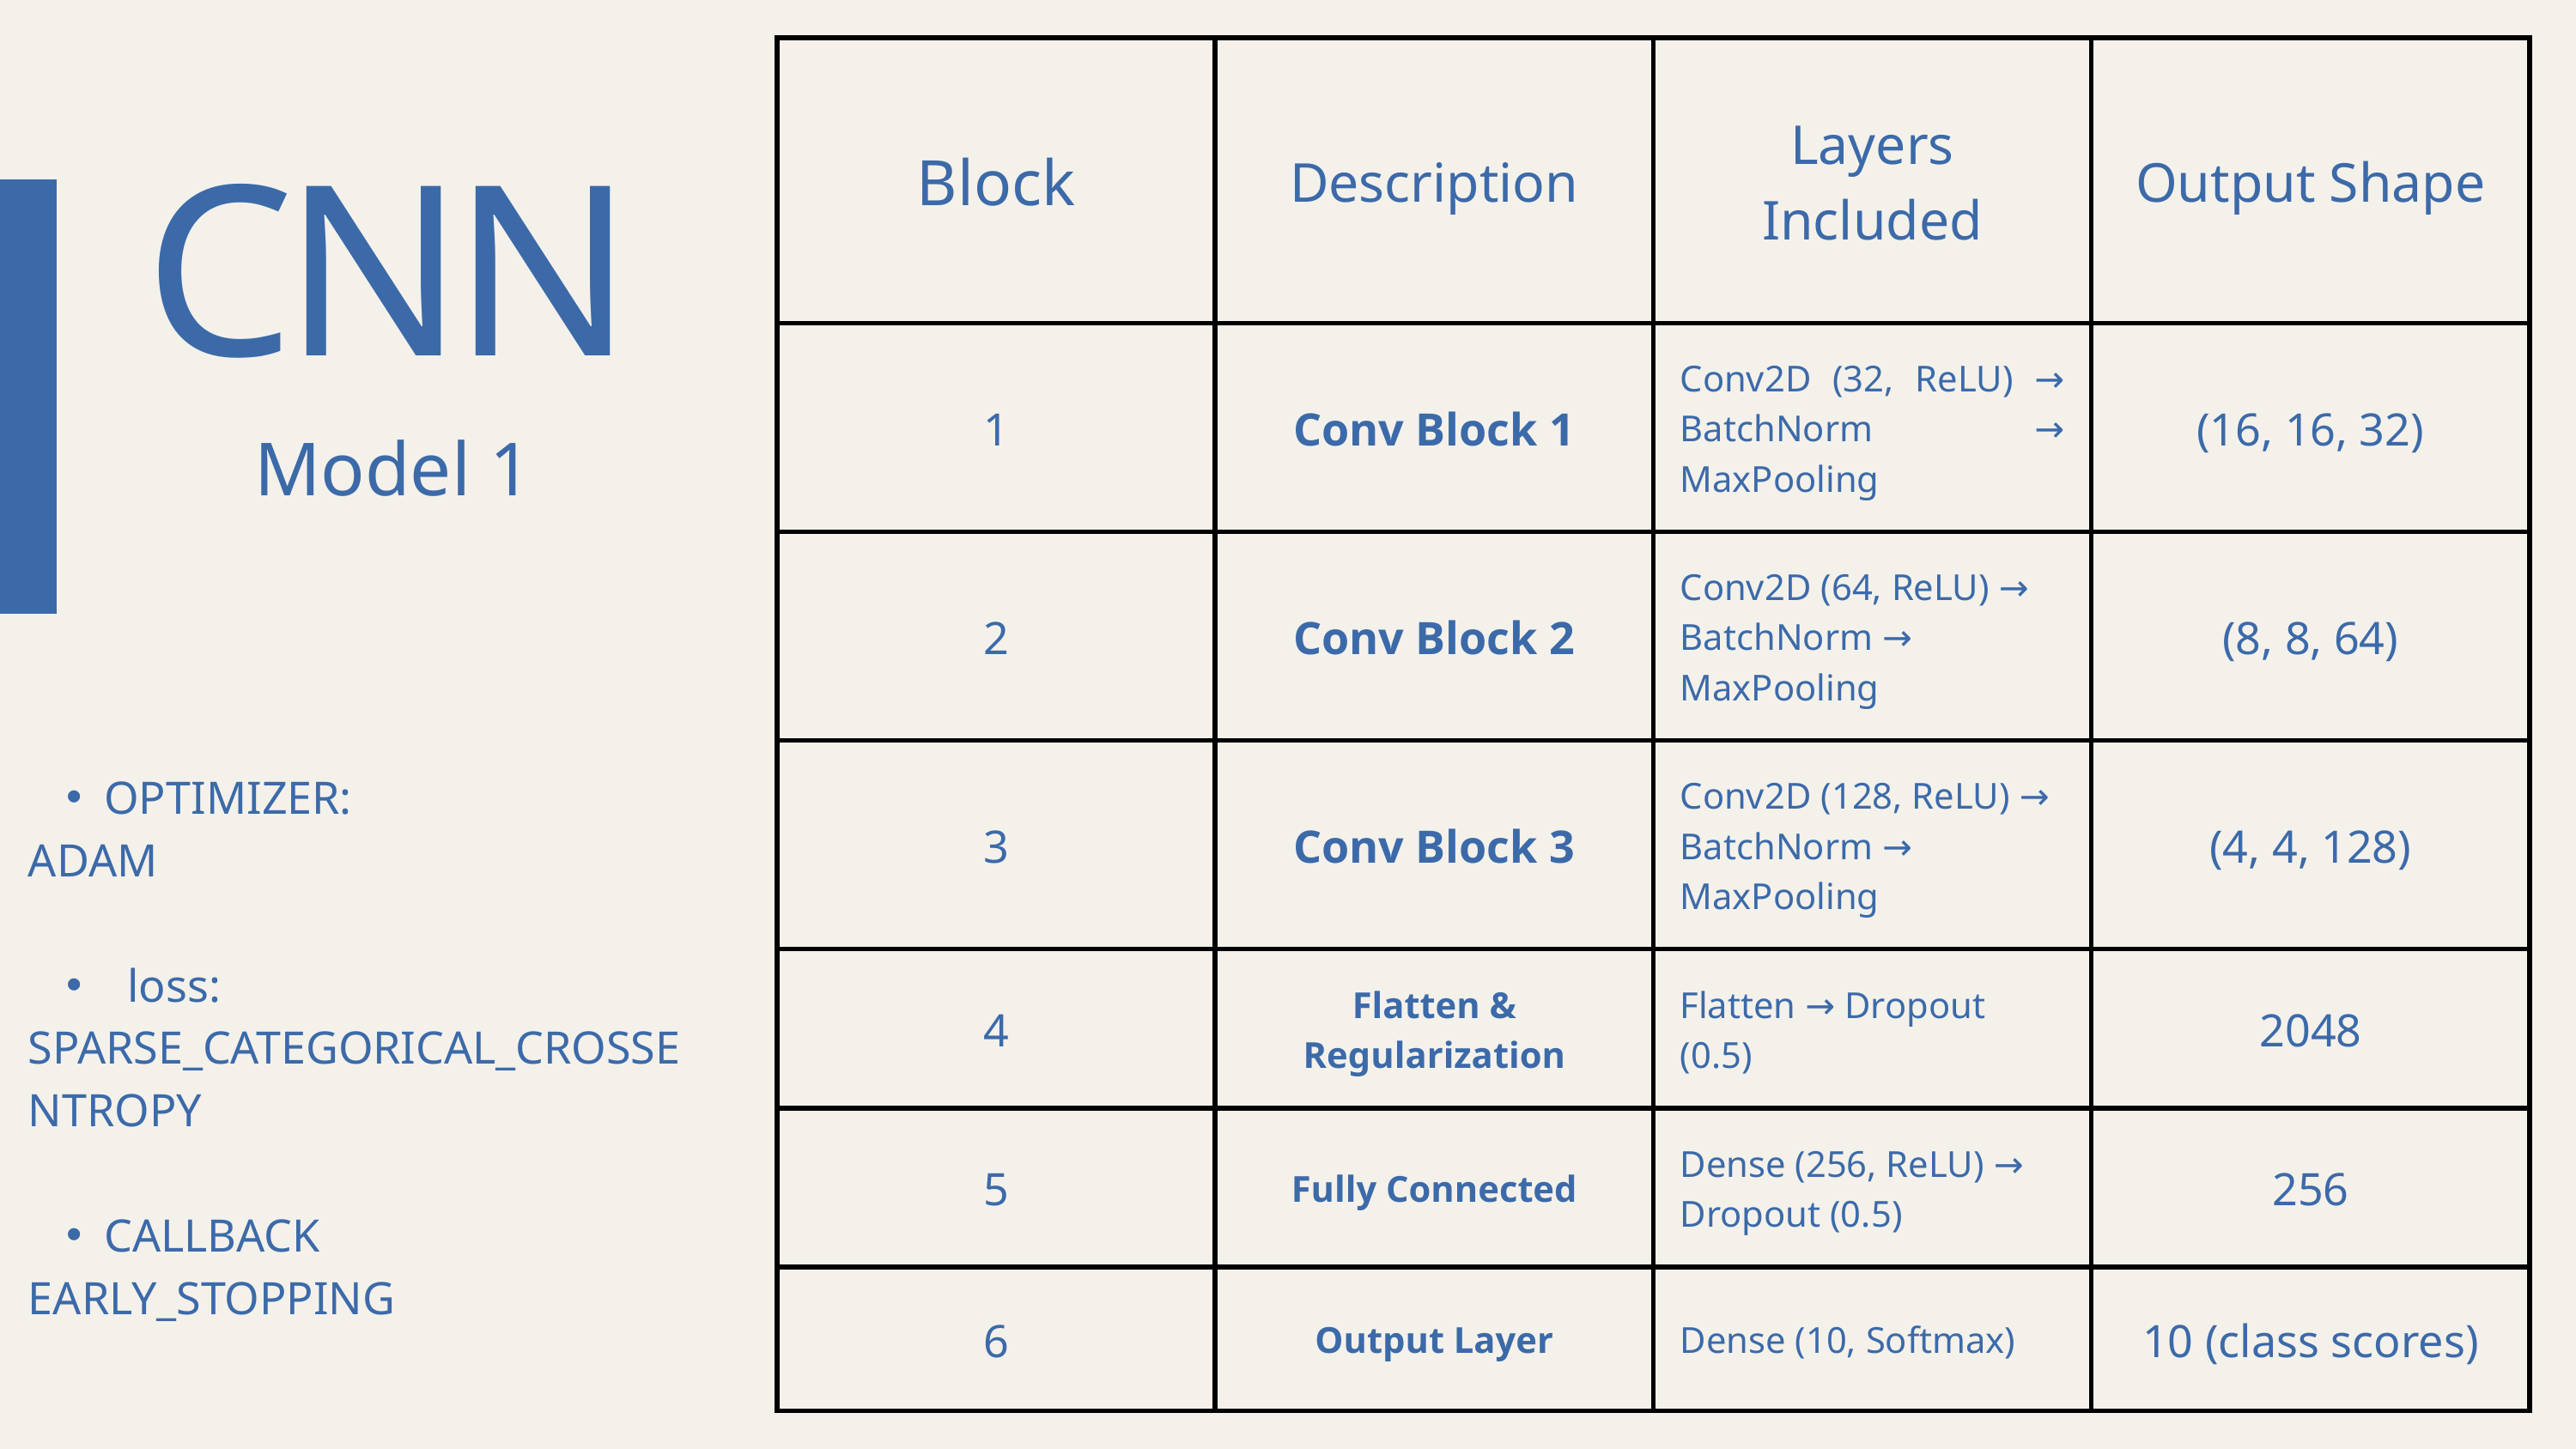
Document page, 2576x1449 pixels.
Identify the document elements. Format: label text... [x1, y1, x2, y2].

table_cell (4, 4, 128) [2093, 743, 2527, 947]
table_cell 6 [780, 1270, 1212, 1409]
table_header Description [1218, 40, 1651, 321]
table_cell 5 [780, 1111, 1212, 1264]
table_cell Conv Block 1 [1218, 325, 1651, 530]
table_cell Fully Connected [1218, 1111, 1651, 1264]
table_cell Flatten & Regularization [1218, 951, 1651, 1106]
table_header Layers Included [1656, 40, 2089, 321]
table_cell Output Layer [1218, 1270, 1651, 1409]
text_box OPTIMIZER: ADAM loss: SPARSE_CATEGORICAL_CROSSENTROPY CALLBACK EARLY_STOPPING [27, 761, 685, 1386]
table_header Block [780, 40, 1212, 191]
table_cell 3 [780, 743, 1212, 947]
table_cell 10 (class scores) [2093, 1270, 2527, 1409]
text_box Model 1 [254, 419, 1051, 511]
table_header Output Shape [2093, 40, 2527, 321]
table_cell Conv2D (32, ReLU) → BatchNorm → MaxPooling [1656, 325, 2089, 530]
table_cell Dense (10, Softmax) [1656, 1270, 2089, 1409]
table_cell Dense (256, ReLU) → Dropout (0.5) [1656, 1111, 2089, 1264]
table_cell Conv Block 2 [1218, 534, 1651, 738]
text_box CNN [144, 191, 1339, 403]
table_cell Conv2D (64, ReLU) → BatchNorm → MaxPooling [1656, 534, 2089, 738]
table_cell (8, 8, 64) [2093, 534, 2527, 738]
table_cell Conv2D (128, ReLU) → BatchNorm → MaxPooling [1656, 743, 2089, 947]
table_cell Flatten → Dropout (0.5) [1656, 951, 2089, 1106]
table_cell 2048 [2093, 951, 2527, 1106]
table_cell (16, 16, 32) [2093, 325, 2527, 530]
table_cell 2 [780, 534, 1212, 738]
table_cell 1 [780, 403, 1212, 530]
table_cell 256 [2093, 1111, 2527, 1264]
table_cell 4 [780, 951, 1212, 1106]
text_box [0, 179, 57, 615]
table_cell Conv Block 3 [1218, 743, 1651, 947]
